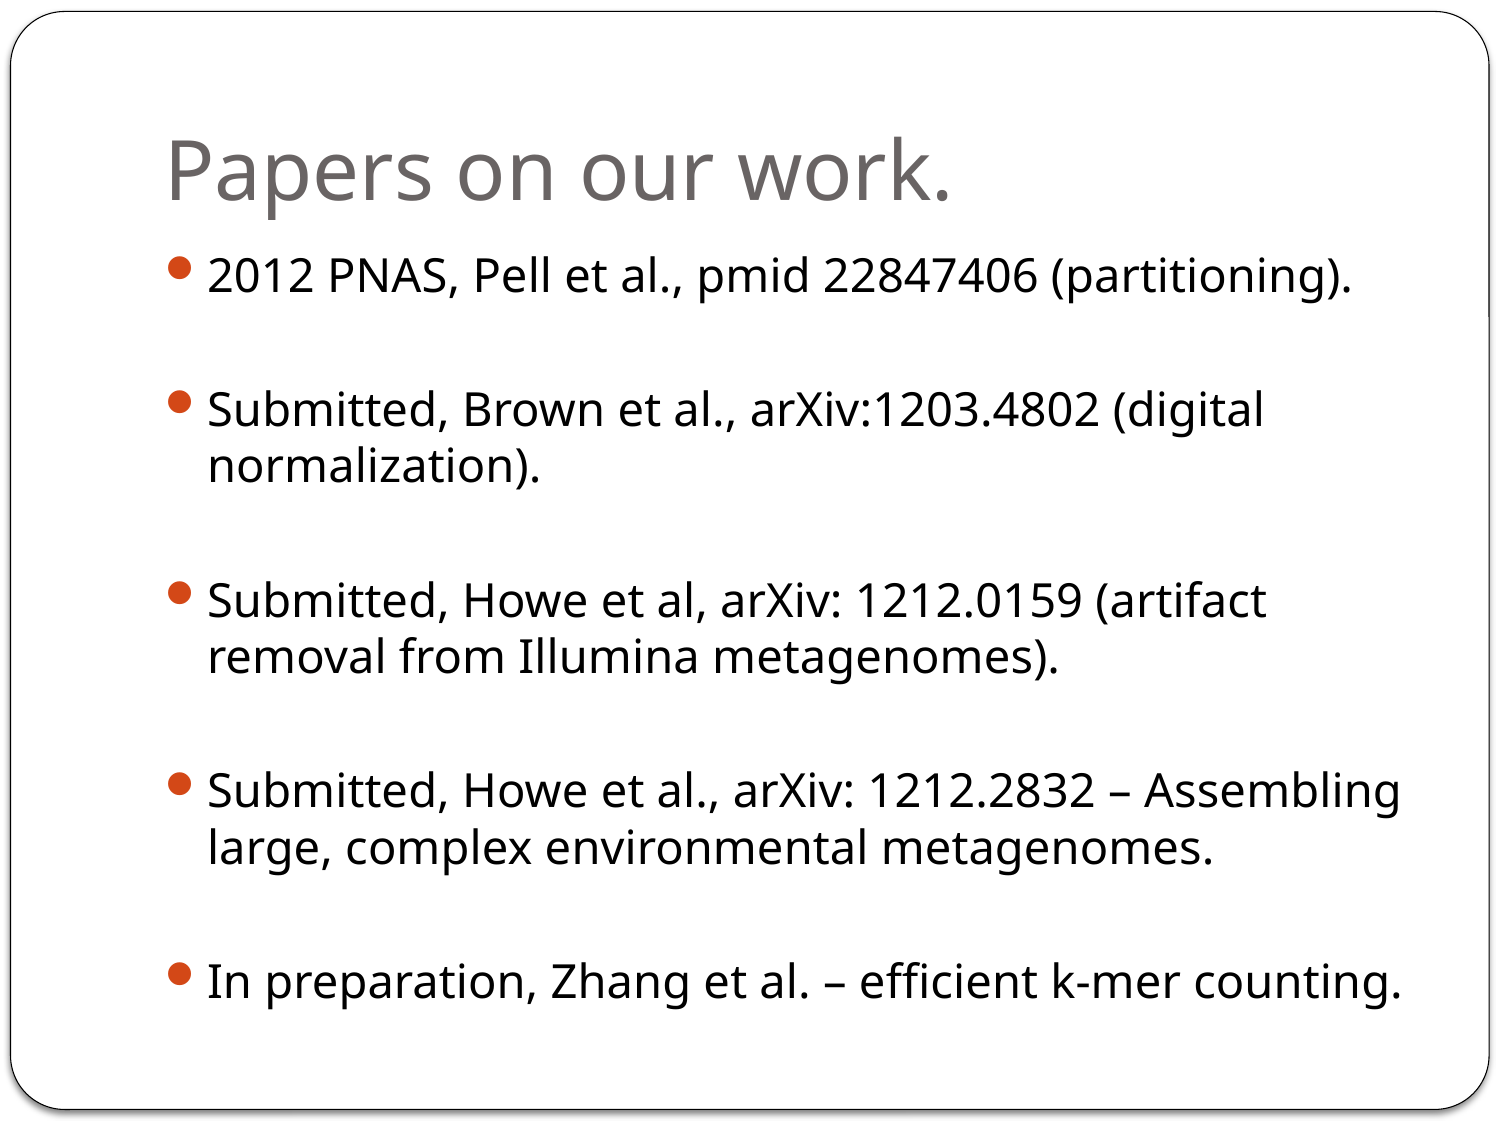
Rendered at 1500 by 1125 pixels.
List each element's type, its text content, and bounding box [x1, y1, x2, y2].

list 2012 PNAS, Pell et al., pmid 22847406 (partitioning). Submitted, Brown et al., arXiv:1203.4802 (digital normalization). Submitted, Howe et al, arXiv: 1212.0159 (artifact removal from Illumina metagenomes). Submitted, Howe et al., arXiv: 1212.2832 – Assembling large, complex environmental metagenomes. In preparation, Zhang et al. – efficient k-mer counting. [150, 237, 1425, 1031]
title Papers on our work. [150, 45, 1425, 233]
